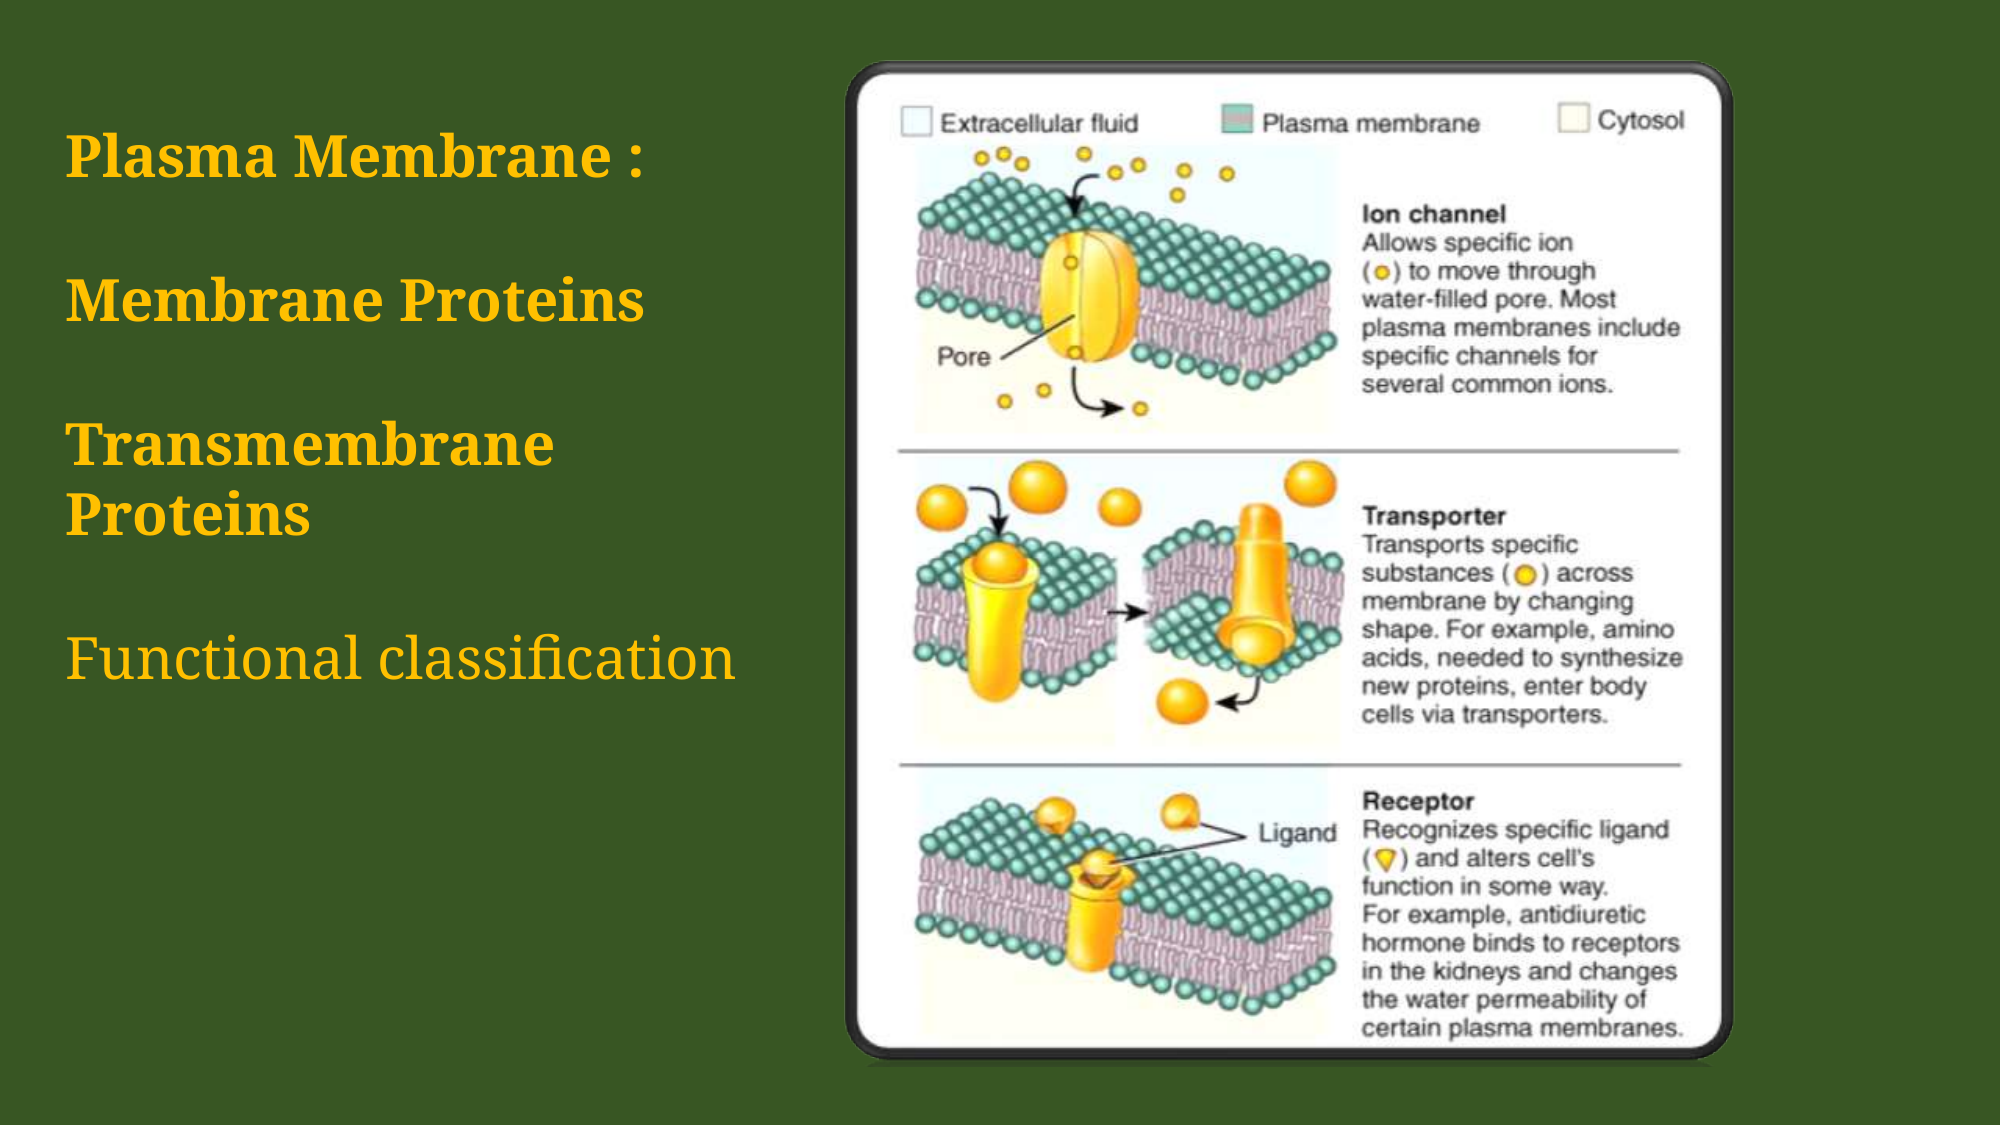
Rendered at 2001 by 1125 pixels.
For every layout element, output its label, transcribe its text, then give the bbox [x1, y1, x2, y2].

text_box Plasma Membrane : Membrane Proteins Transmembrane Proteins Functional classification [62, 116, 817, 691]
text_box [840, 58, 1739, 1067]
